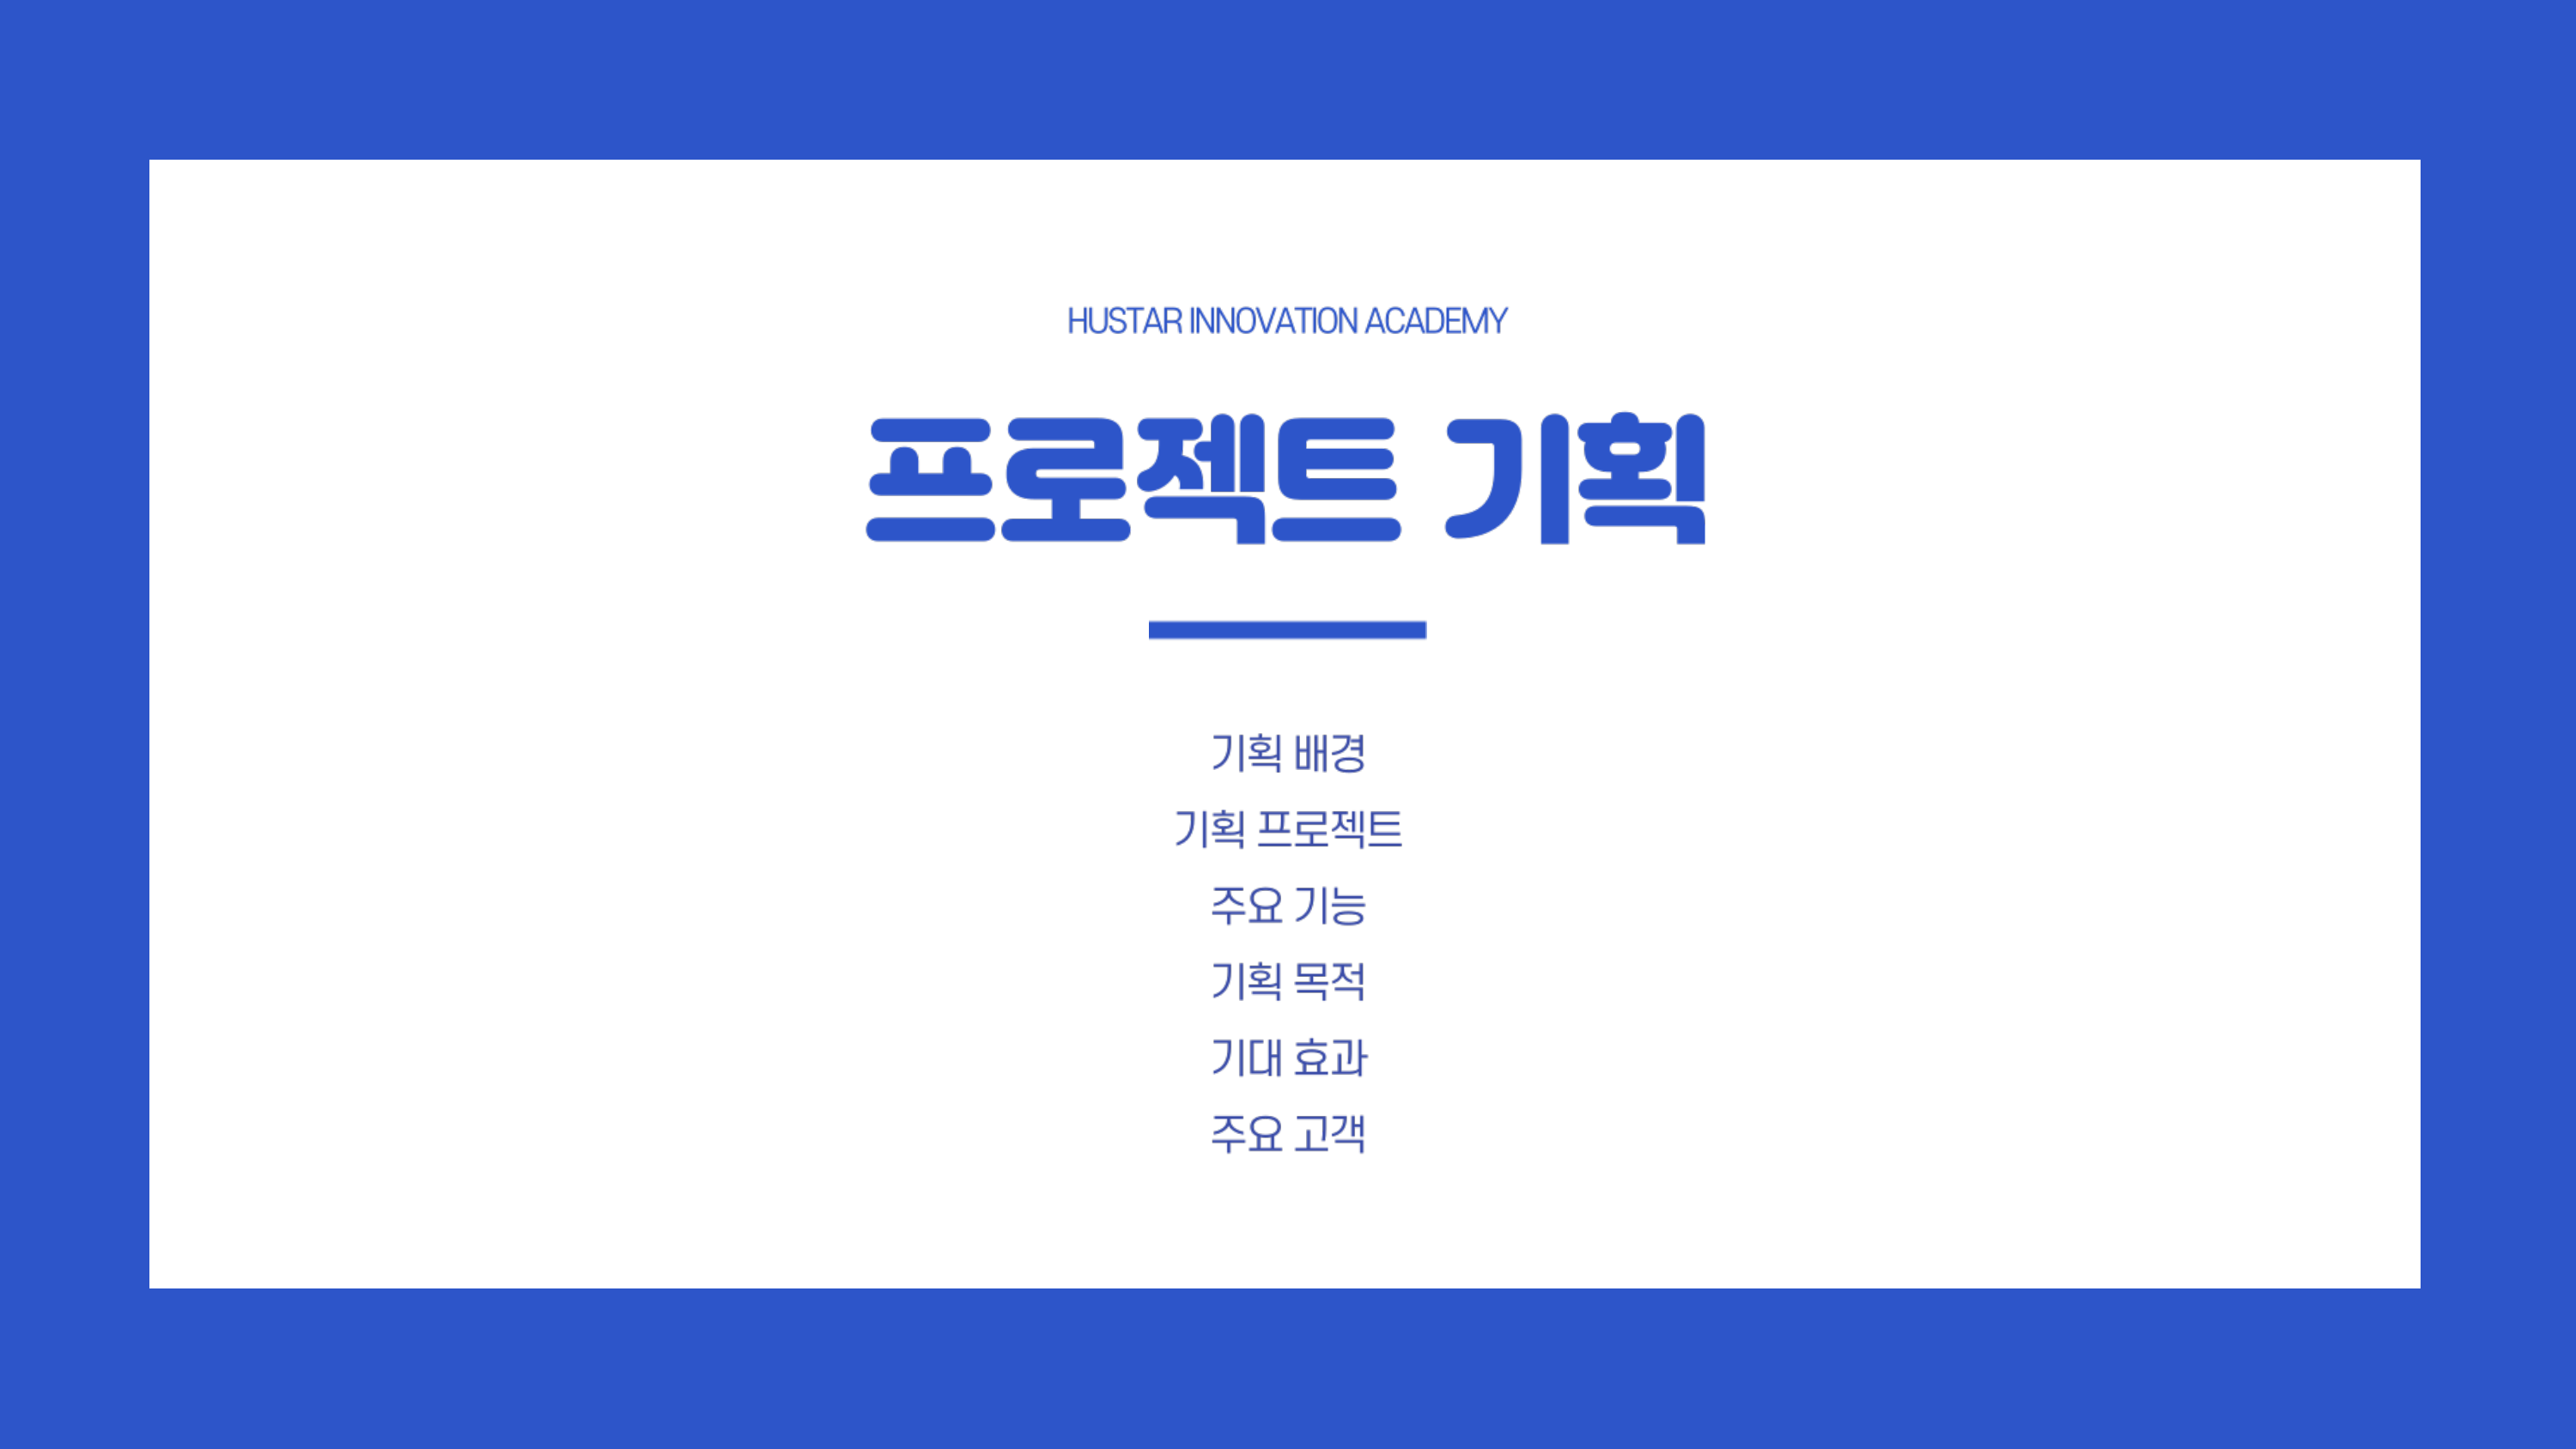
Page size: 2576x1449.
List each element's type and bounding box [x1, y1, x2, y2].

picture [950, 292, 1523, 350]
text_box [149, 160, 2421, 1288]
text_box [1149, 595, 1427, 666]
picture [679, 718, 1426, 1189]
picture [440, 364, 1779, 612]
